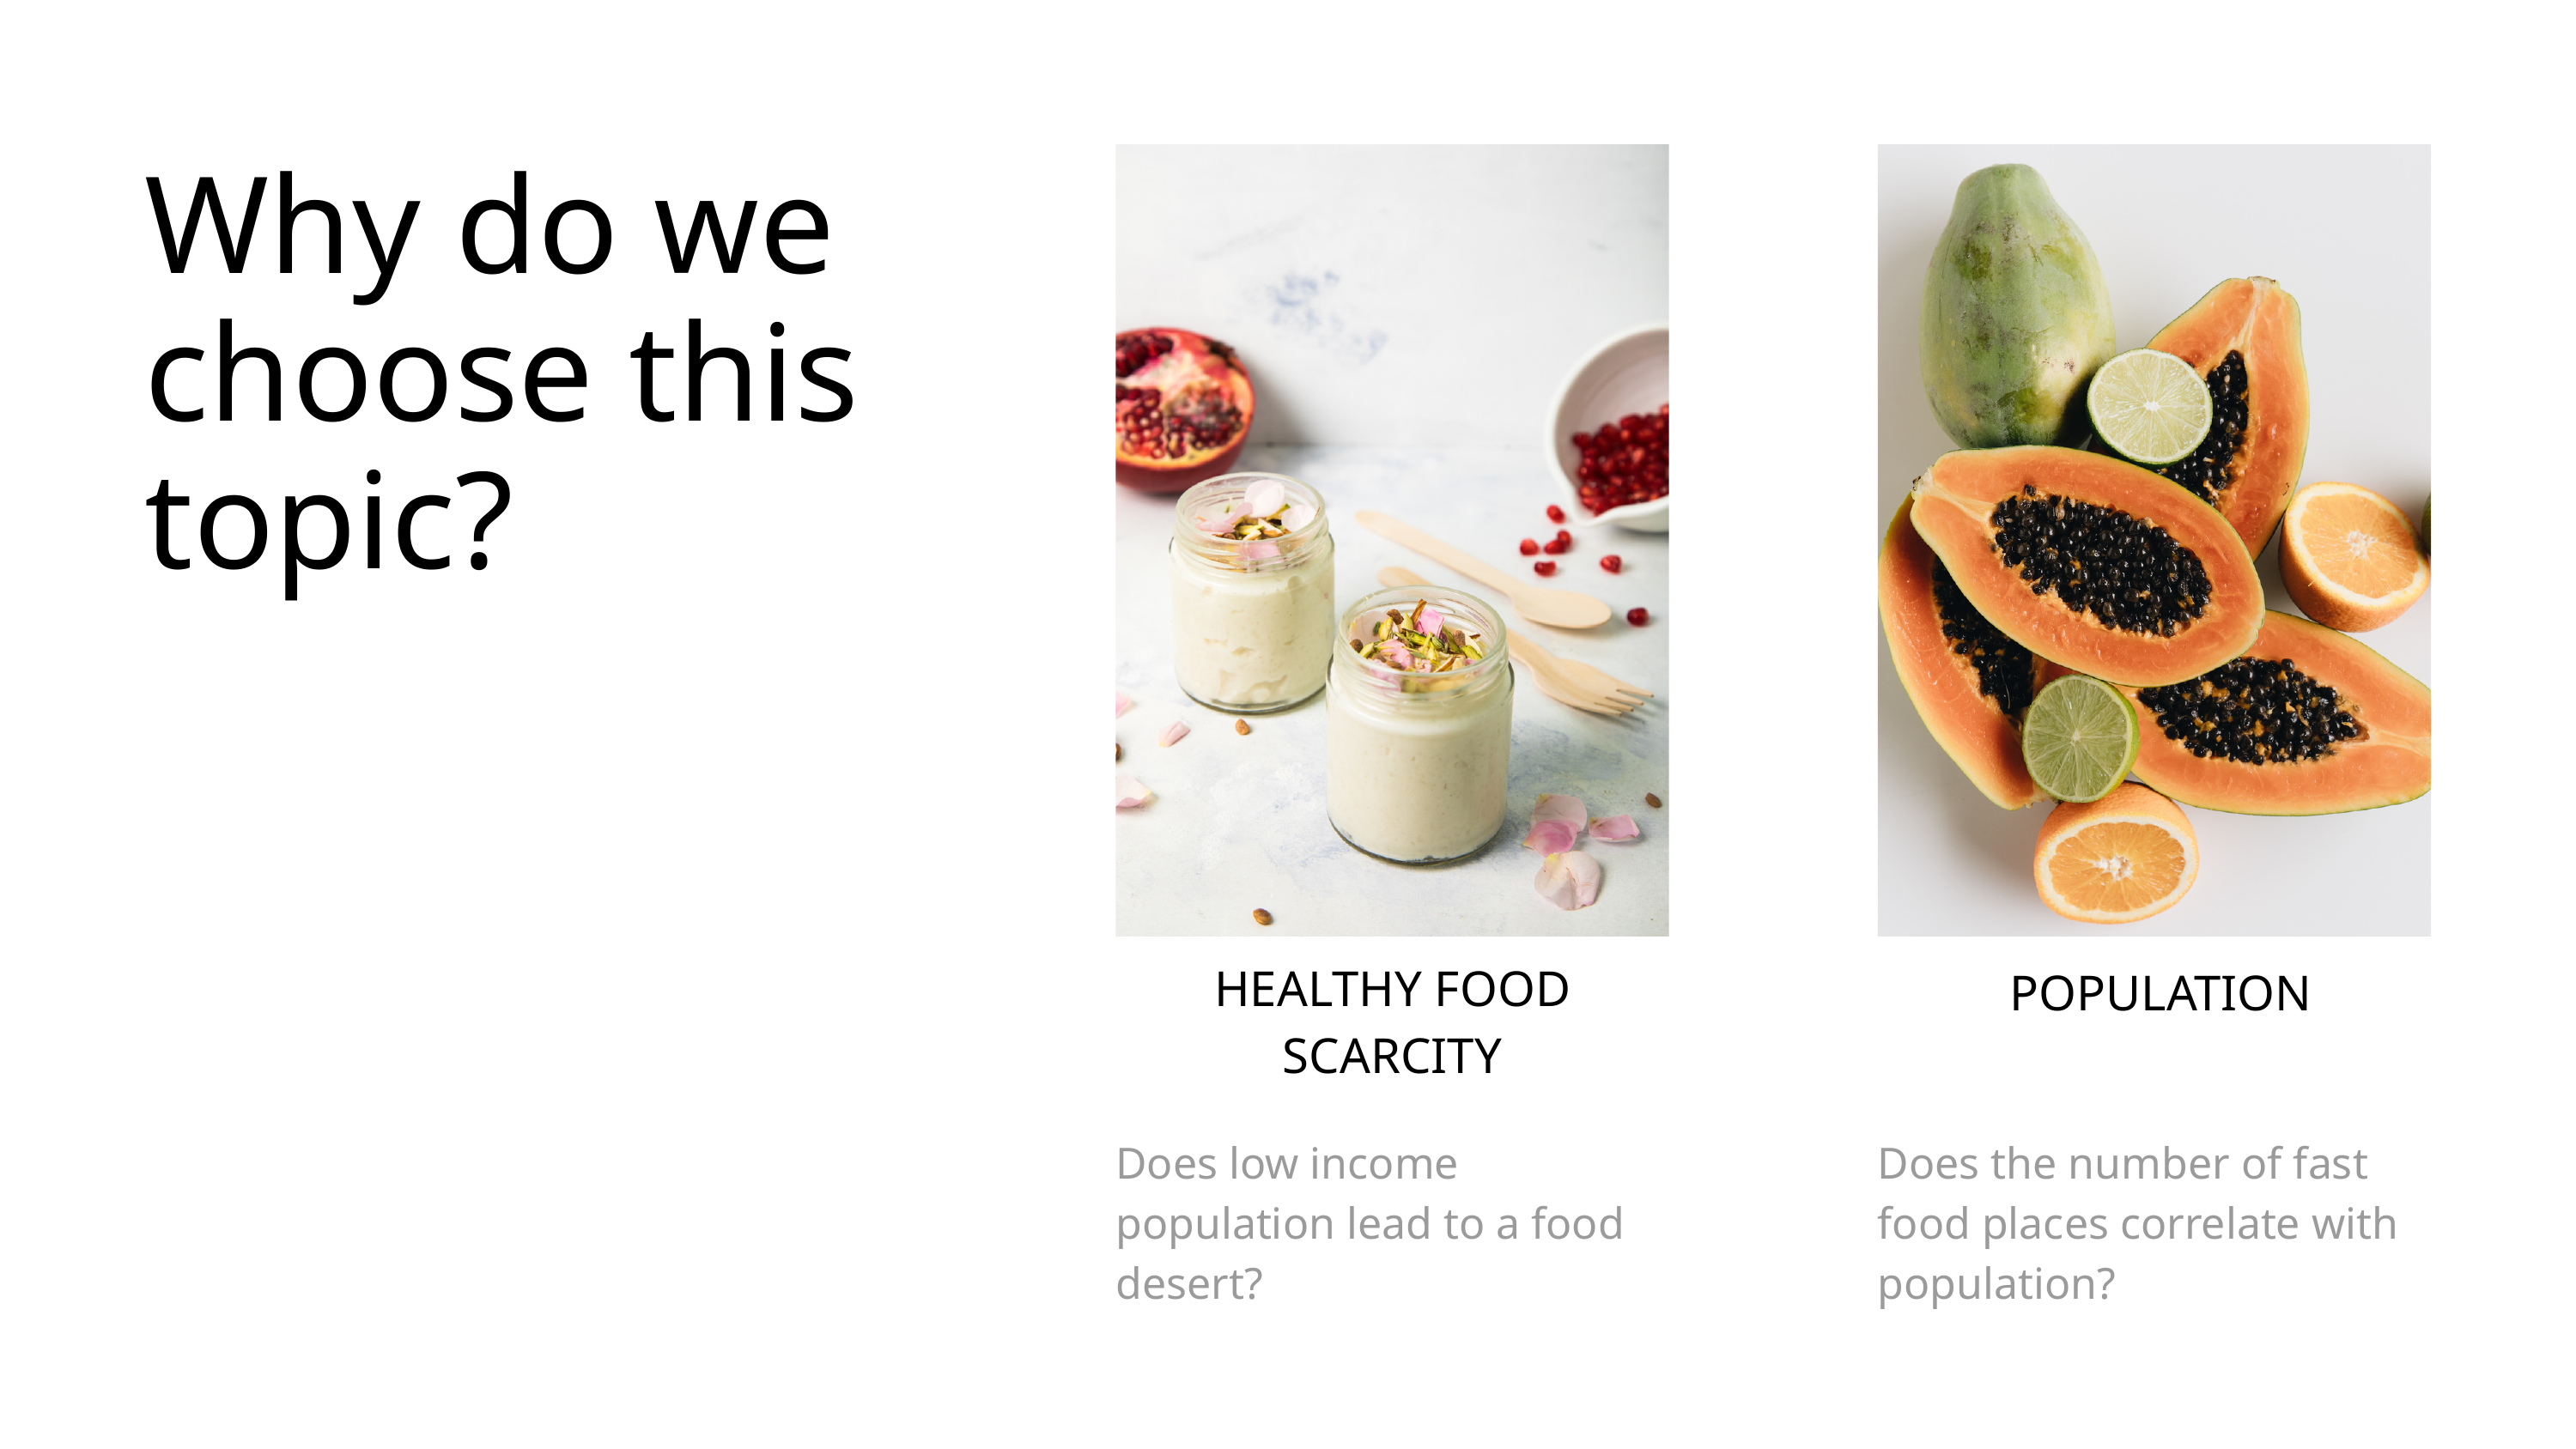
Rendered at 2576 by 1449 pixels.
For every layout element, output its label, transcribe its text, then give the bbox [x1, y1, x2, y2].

text_box Why do we choose this topic? [144, 153, 887, 596]
text_box Does low income population lead to a food desert? [1115, 1127, 1669, 1308]
text_box POPULATION [1877, 953, 2432, 1021]
picture [1115, 144, 1669, 937]
text_box Does the number of fast food places correlate with population? [1877, 1127, 2432, 1308]
text_box HEALTHY FOOD SCARCITY [1115, 948, 1669, 1083]
picture [1877, 144, 2432, 937]
